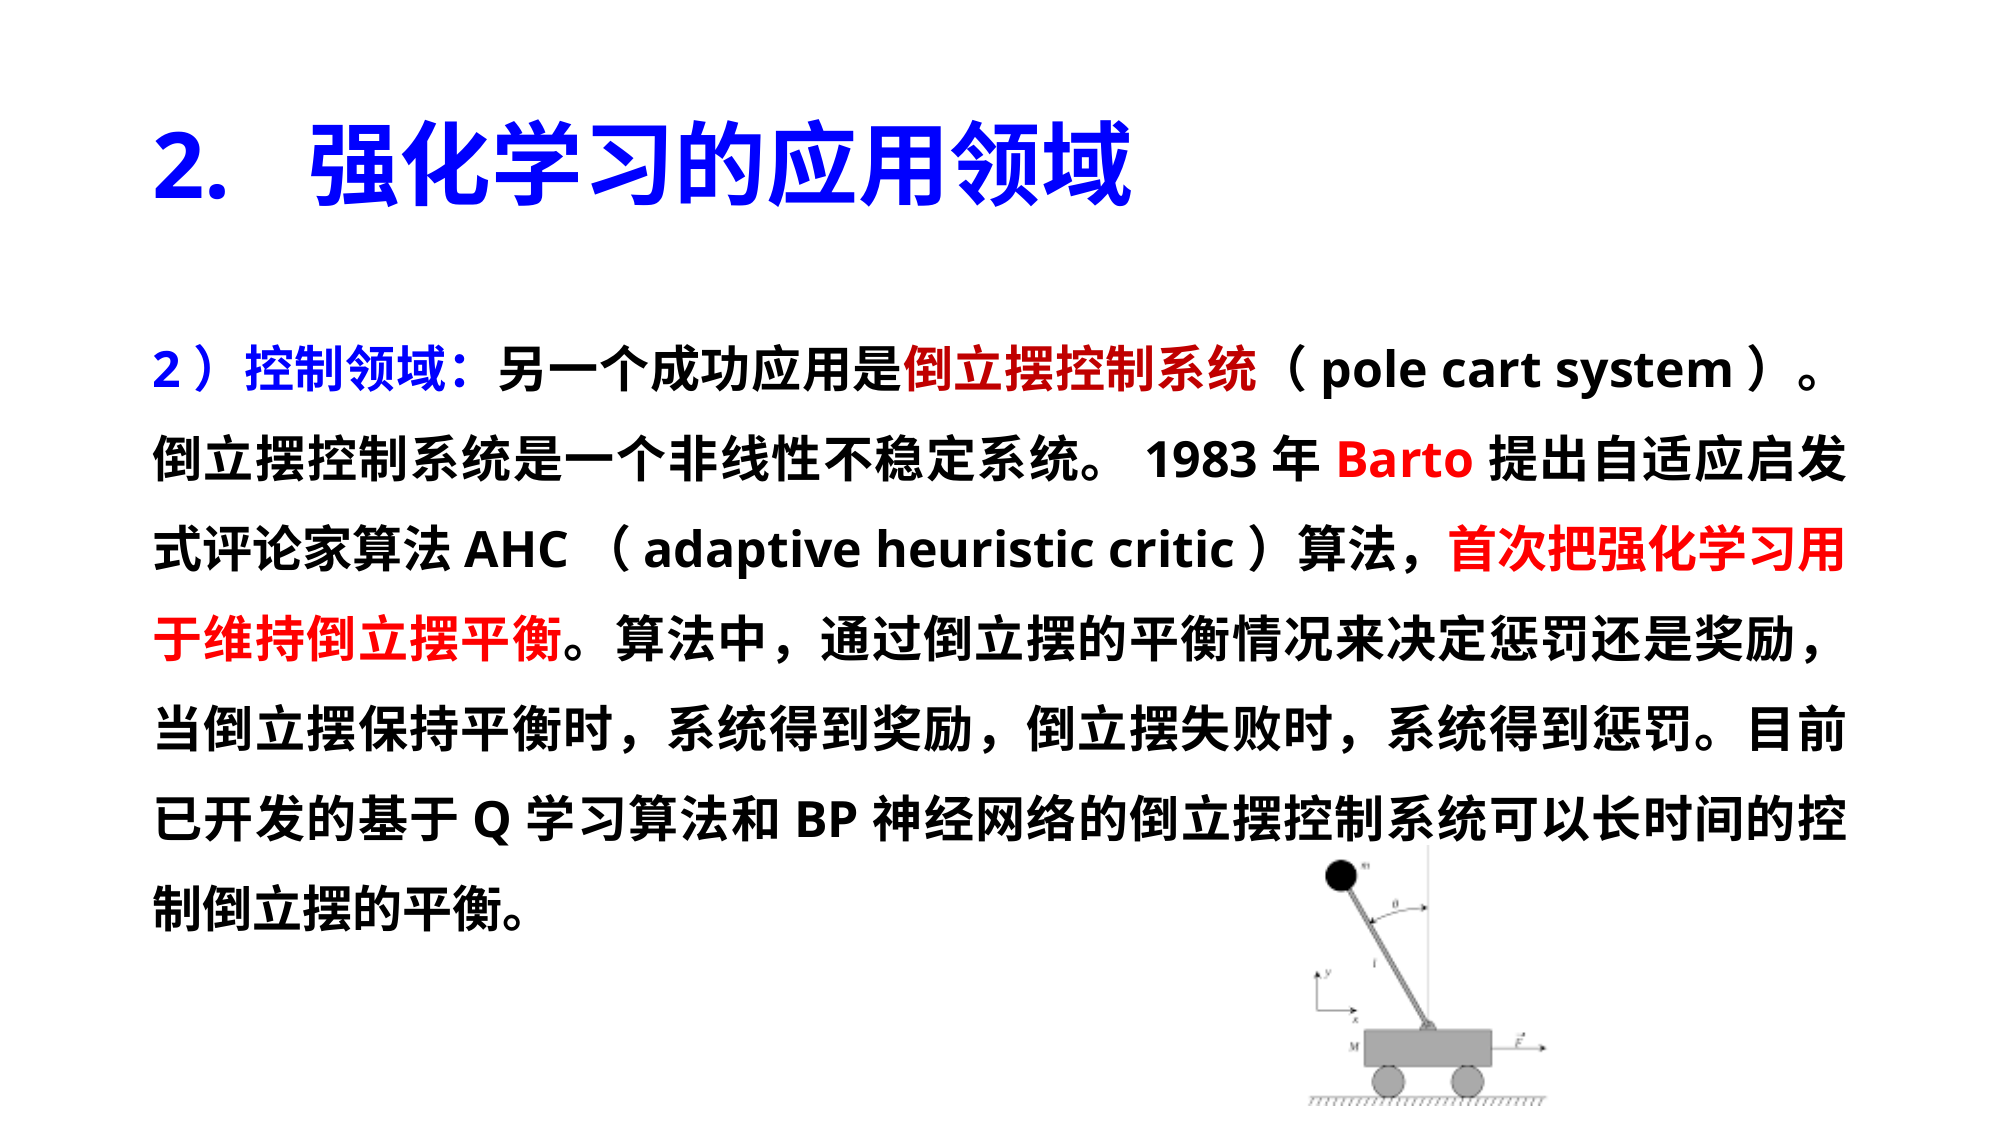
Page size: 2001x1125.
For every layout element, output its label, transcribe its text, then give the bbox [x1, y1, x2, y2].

list 2）控制领域：另一个成功应用是倒立摆控制系统（pole cart system）。倒立摆控制系统是一个非线性不稳定系统。1983年Barto提出自适应启发式评论家算法AHC（adaptive heuristic critic）算法，首次把强化学习用于维持倒立摆平衡。算法中，通过倒立摆的平衡情况来决定惩罚还是奖励，当倒立摆保持平衡时，系统得到奖励，倒立摆失败时，系统得到惩罚。目前已开发的基于Q学习算法和BP神经网络的倒立摆控制系统可以长时间的控制倒立摆的平衡。 [137, 299, 1863, 1014]
picture [1073, 845, 1784, 1106]
title 2. 强化学习的应用领域 [137, 59, 1863, 278]
